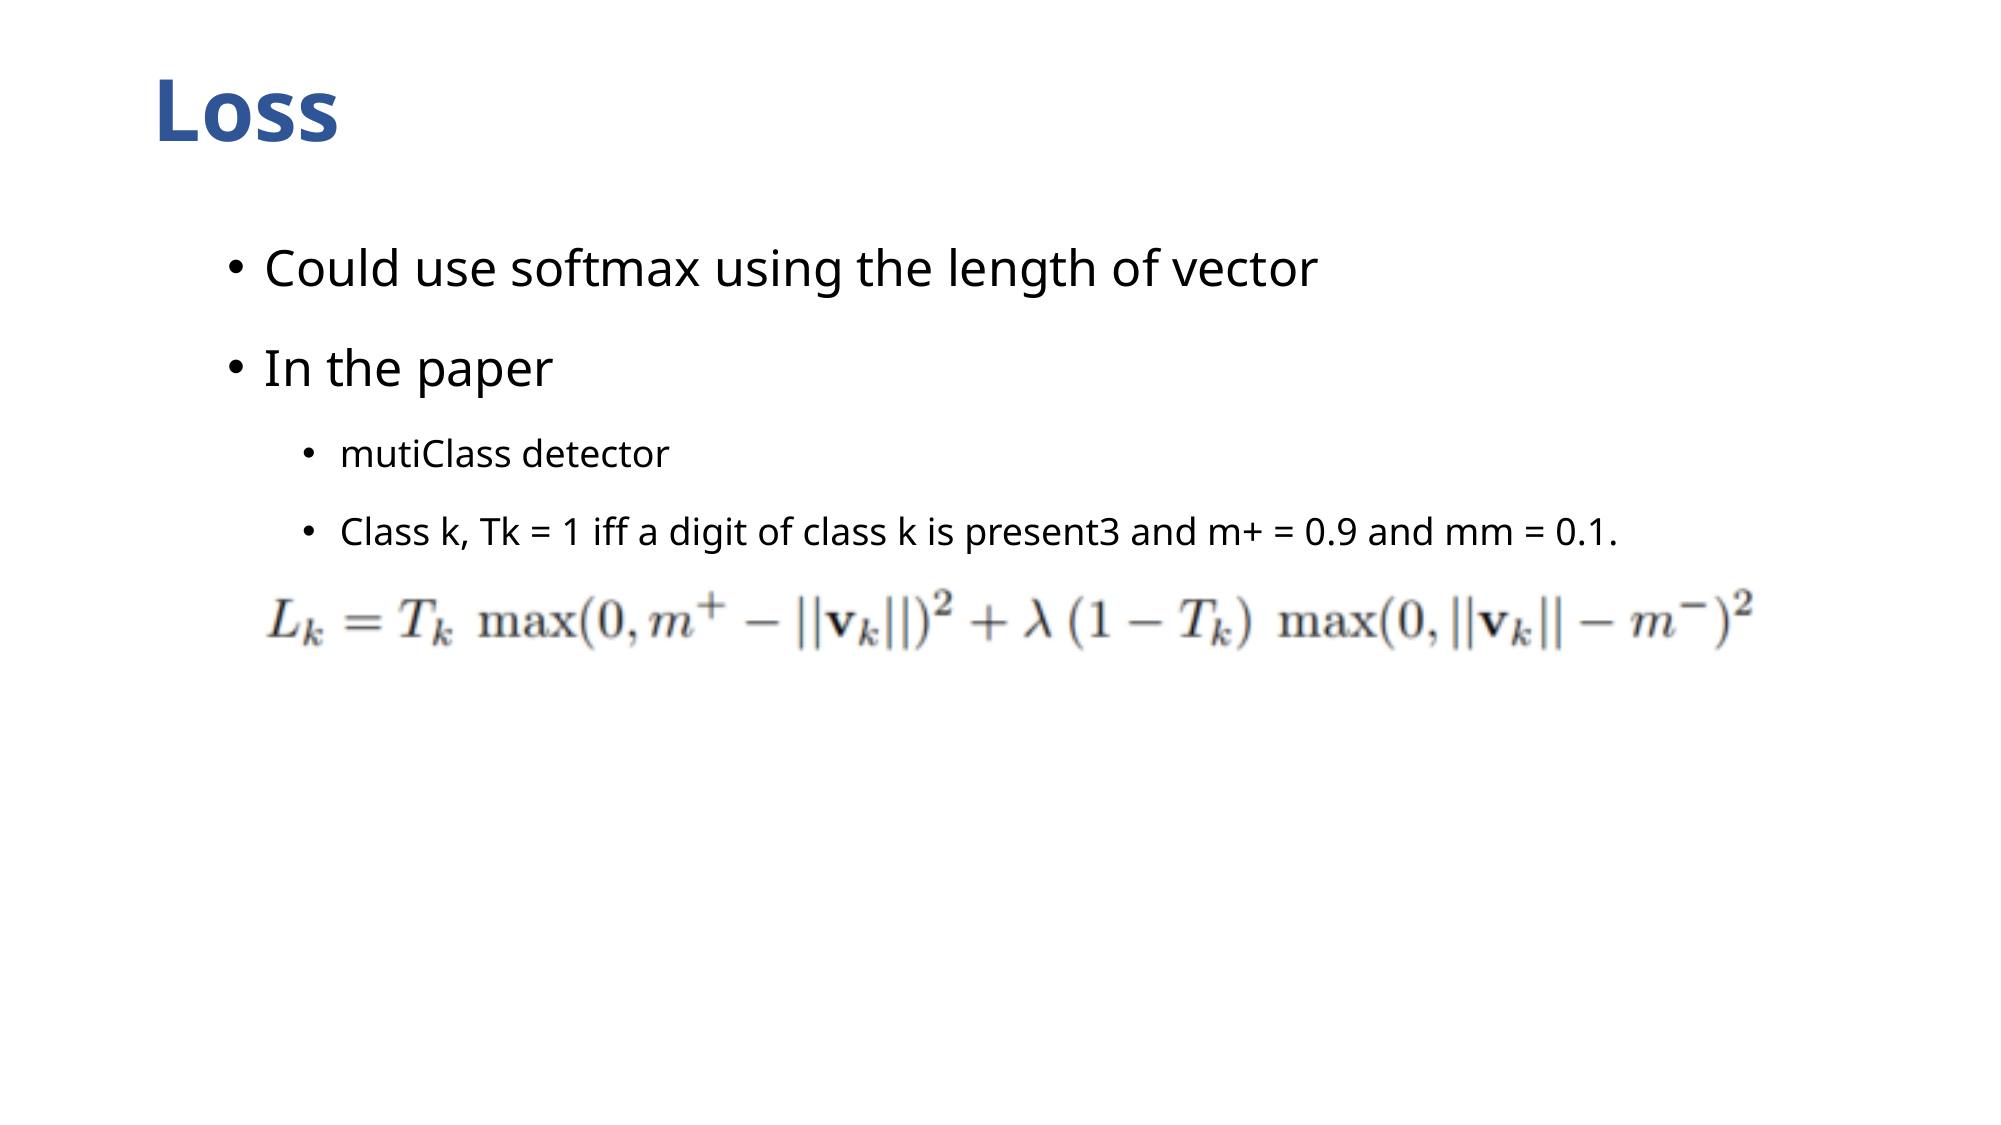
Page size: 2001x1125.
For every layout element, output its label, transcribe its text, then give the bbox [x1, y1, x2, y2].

text_box Could use softmax using the length of vector In the paper mutiClass detector Class k, Tk = 1 iff a digit of class k is present3 and m+ = 0.9 and mm = 0.1. [137, 198, 1890, 1065]
title Loss [137, 59, 1863, 169]
picture [248, 562, 1780, 676]
